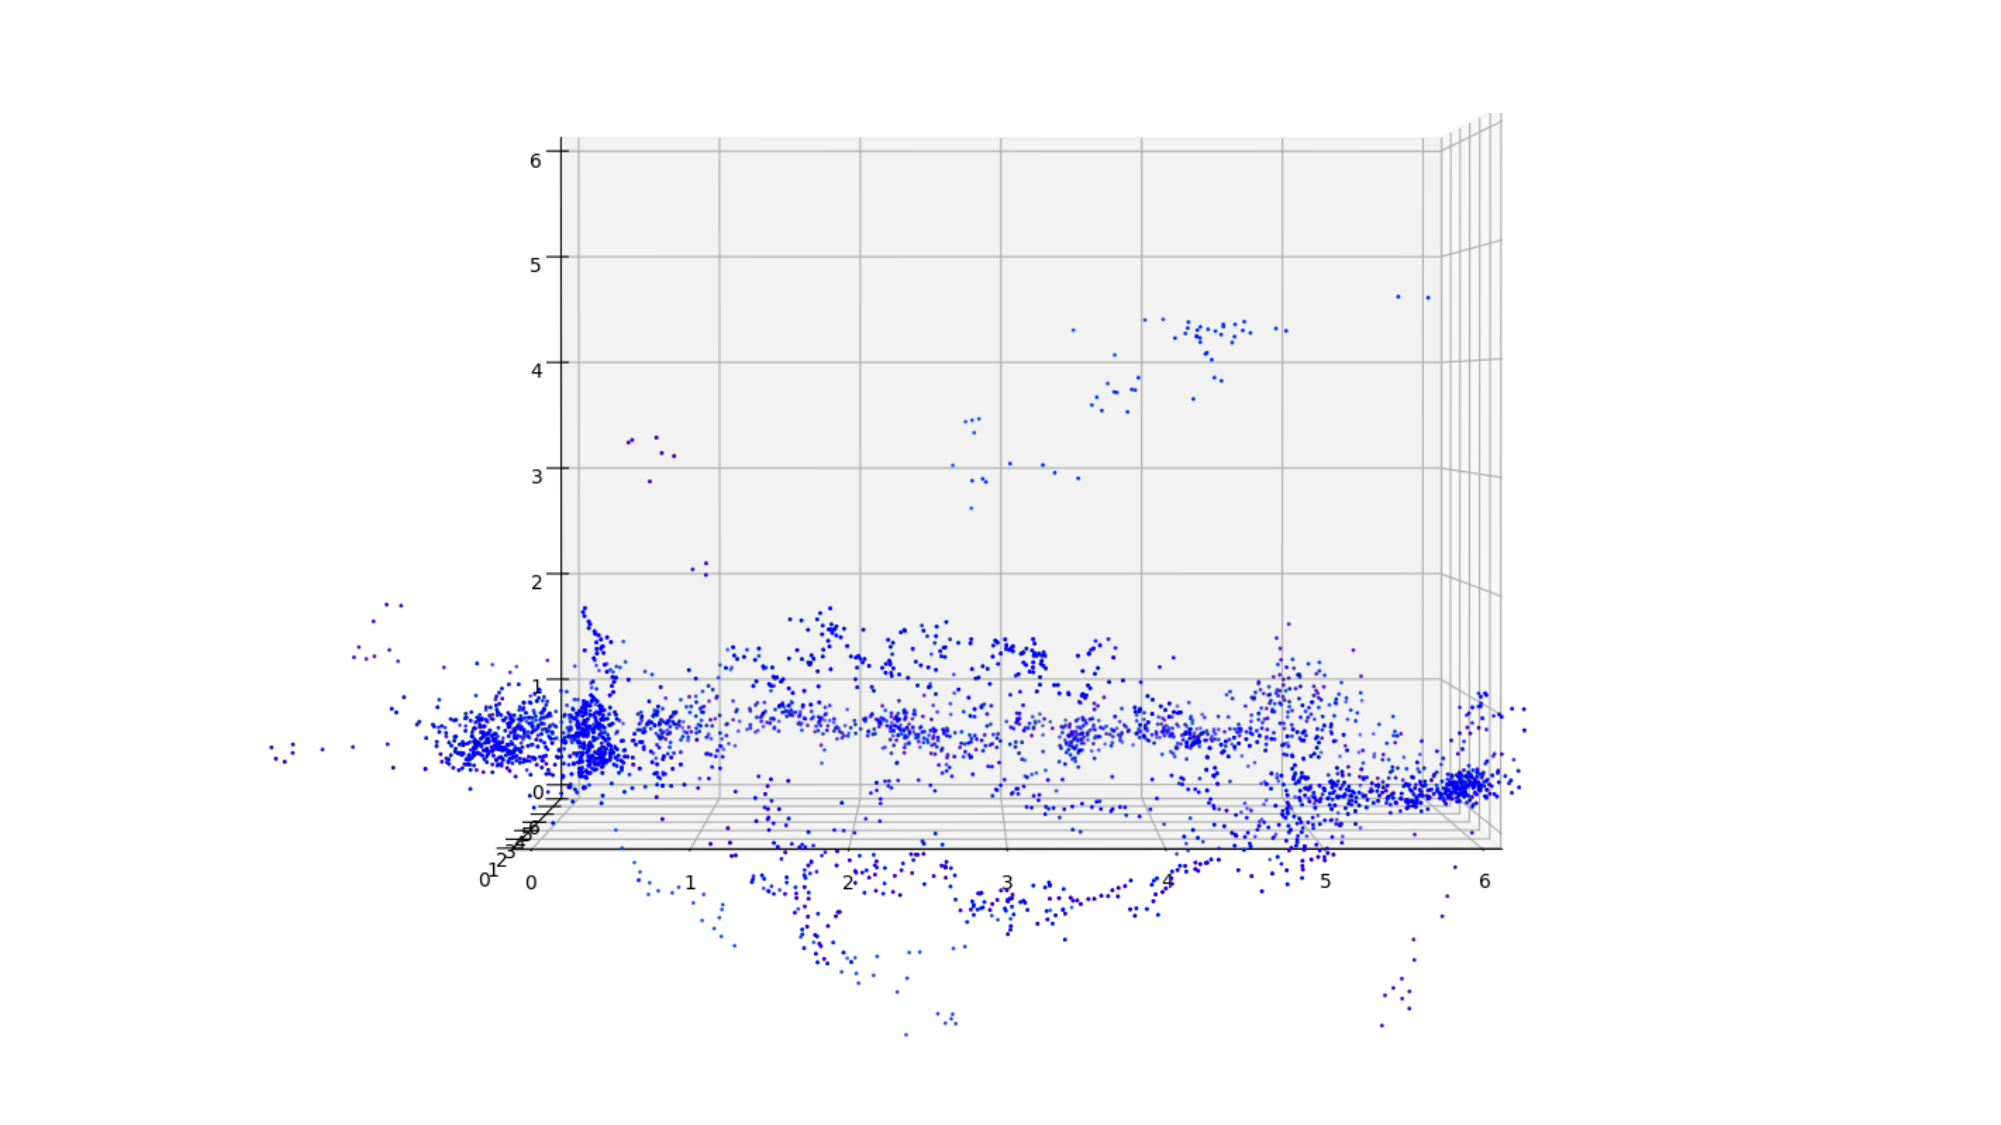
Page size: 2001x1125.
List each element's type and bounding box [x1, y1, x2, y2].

picture [217, 113, 1593, 1046]
